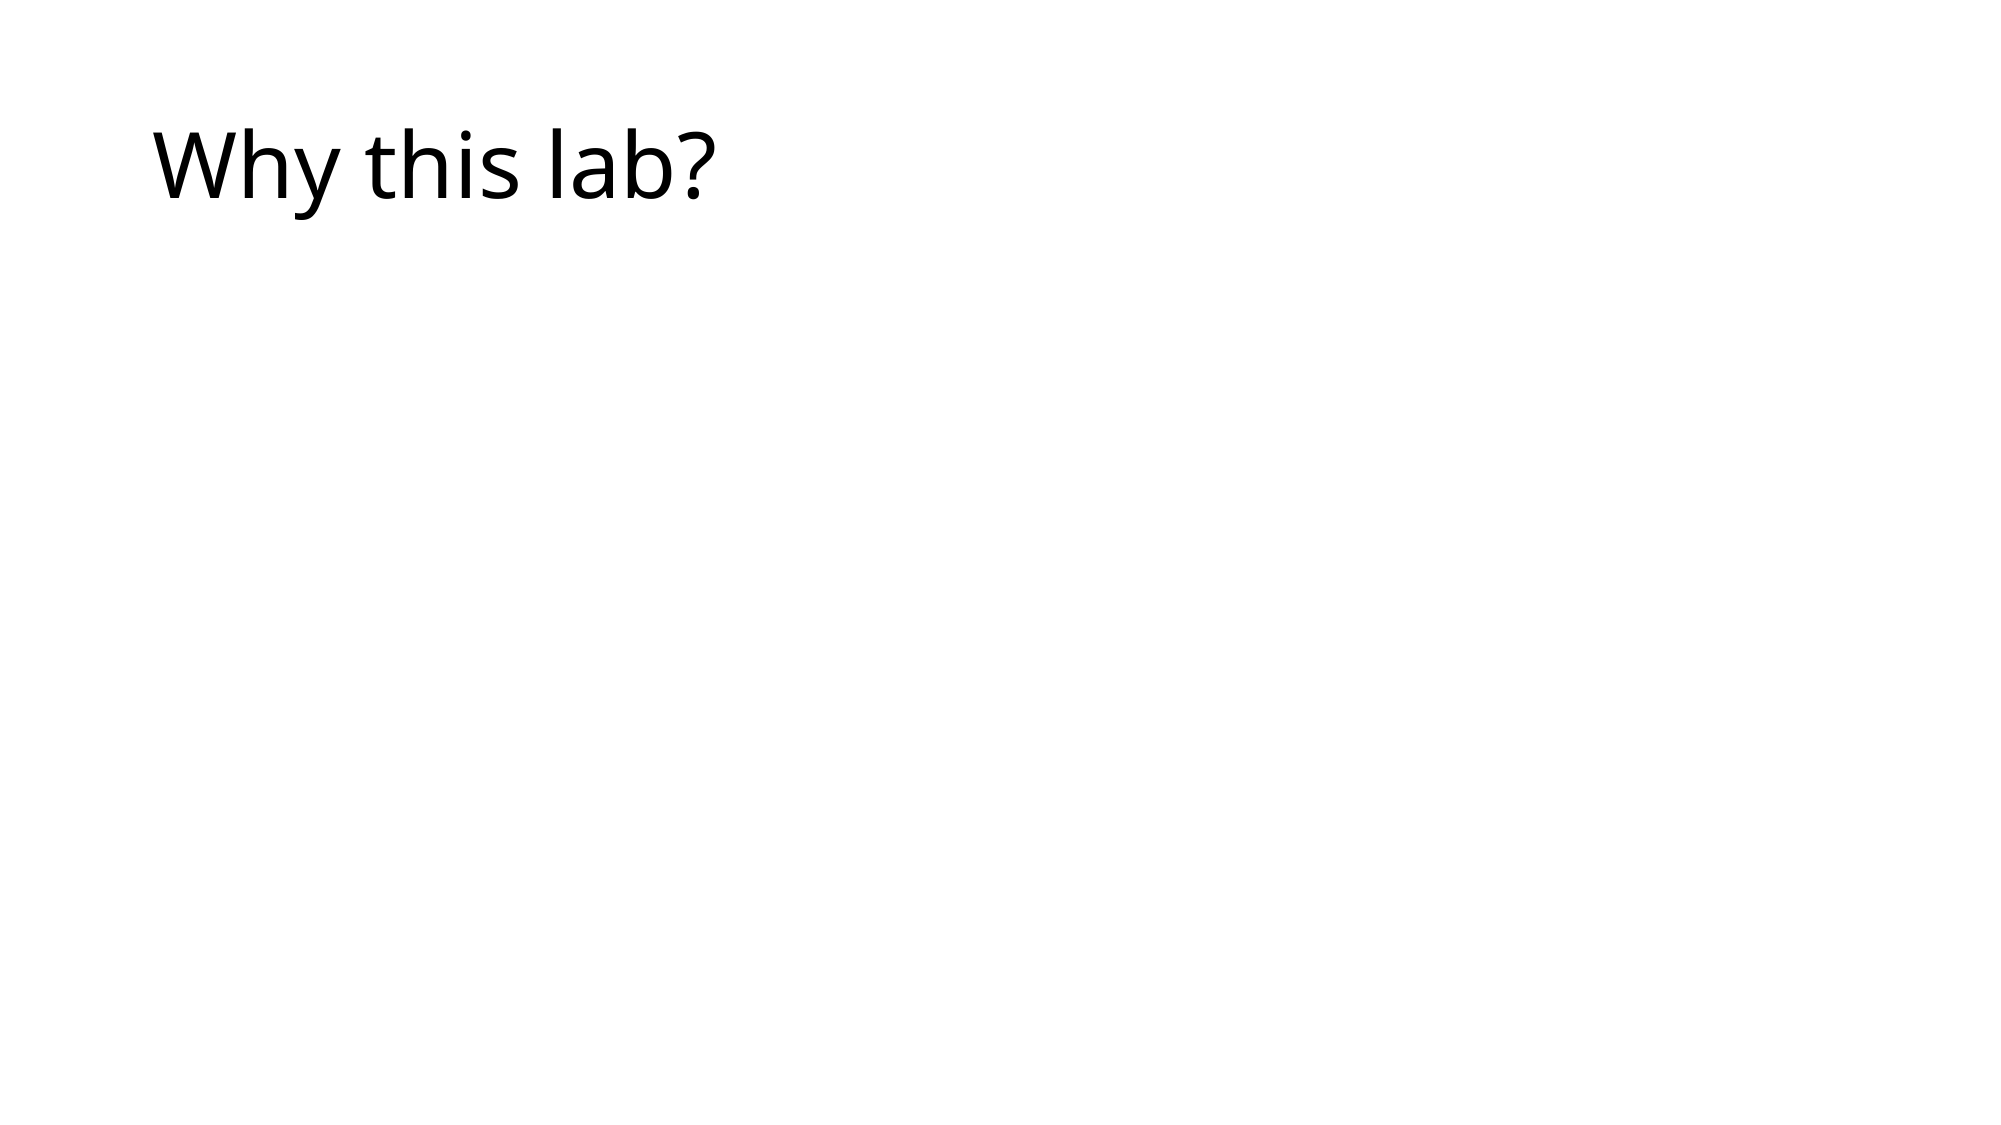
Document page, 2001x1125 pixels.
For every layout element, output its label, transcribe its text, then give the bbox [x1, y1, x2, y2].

title Why this lab? [137, 59, 1863, 278]
